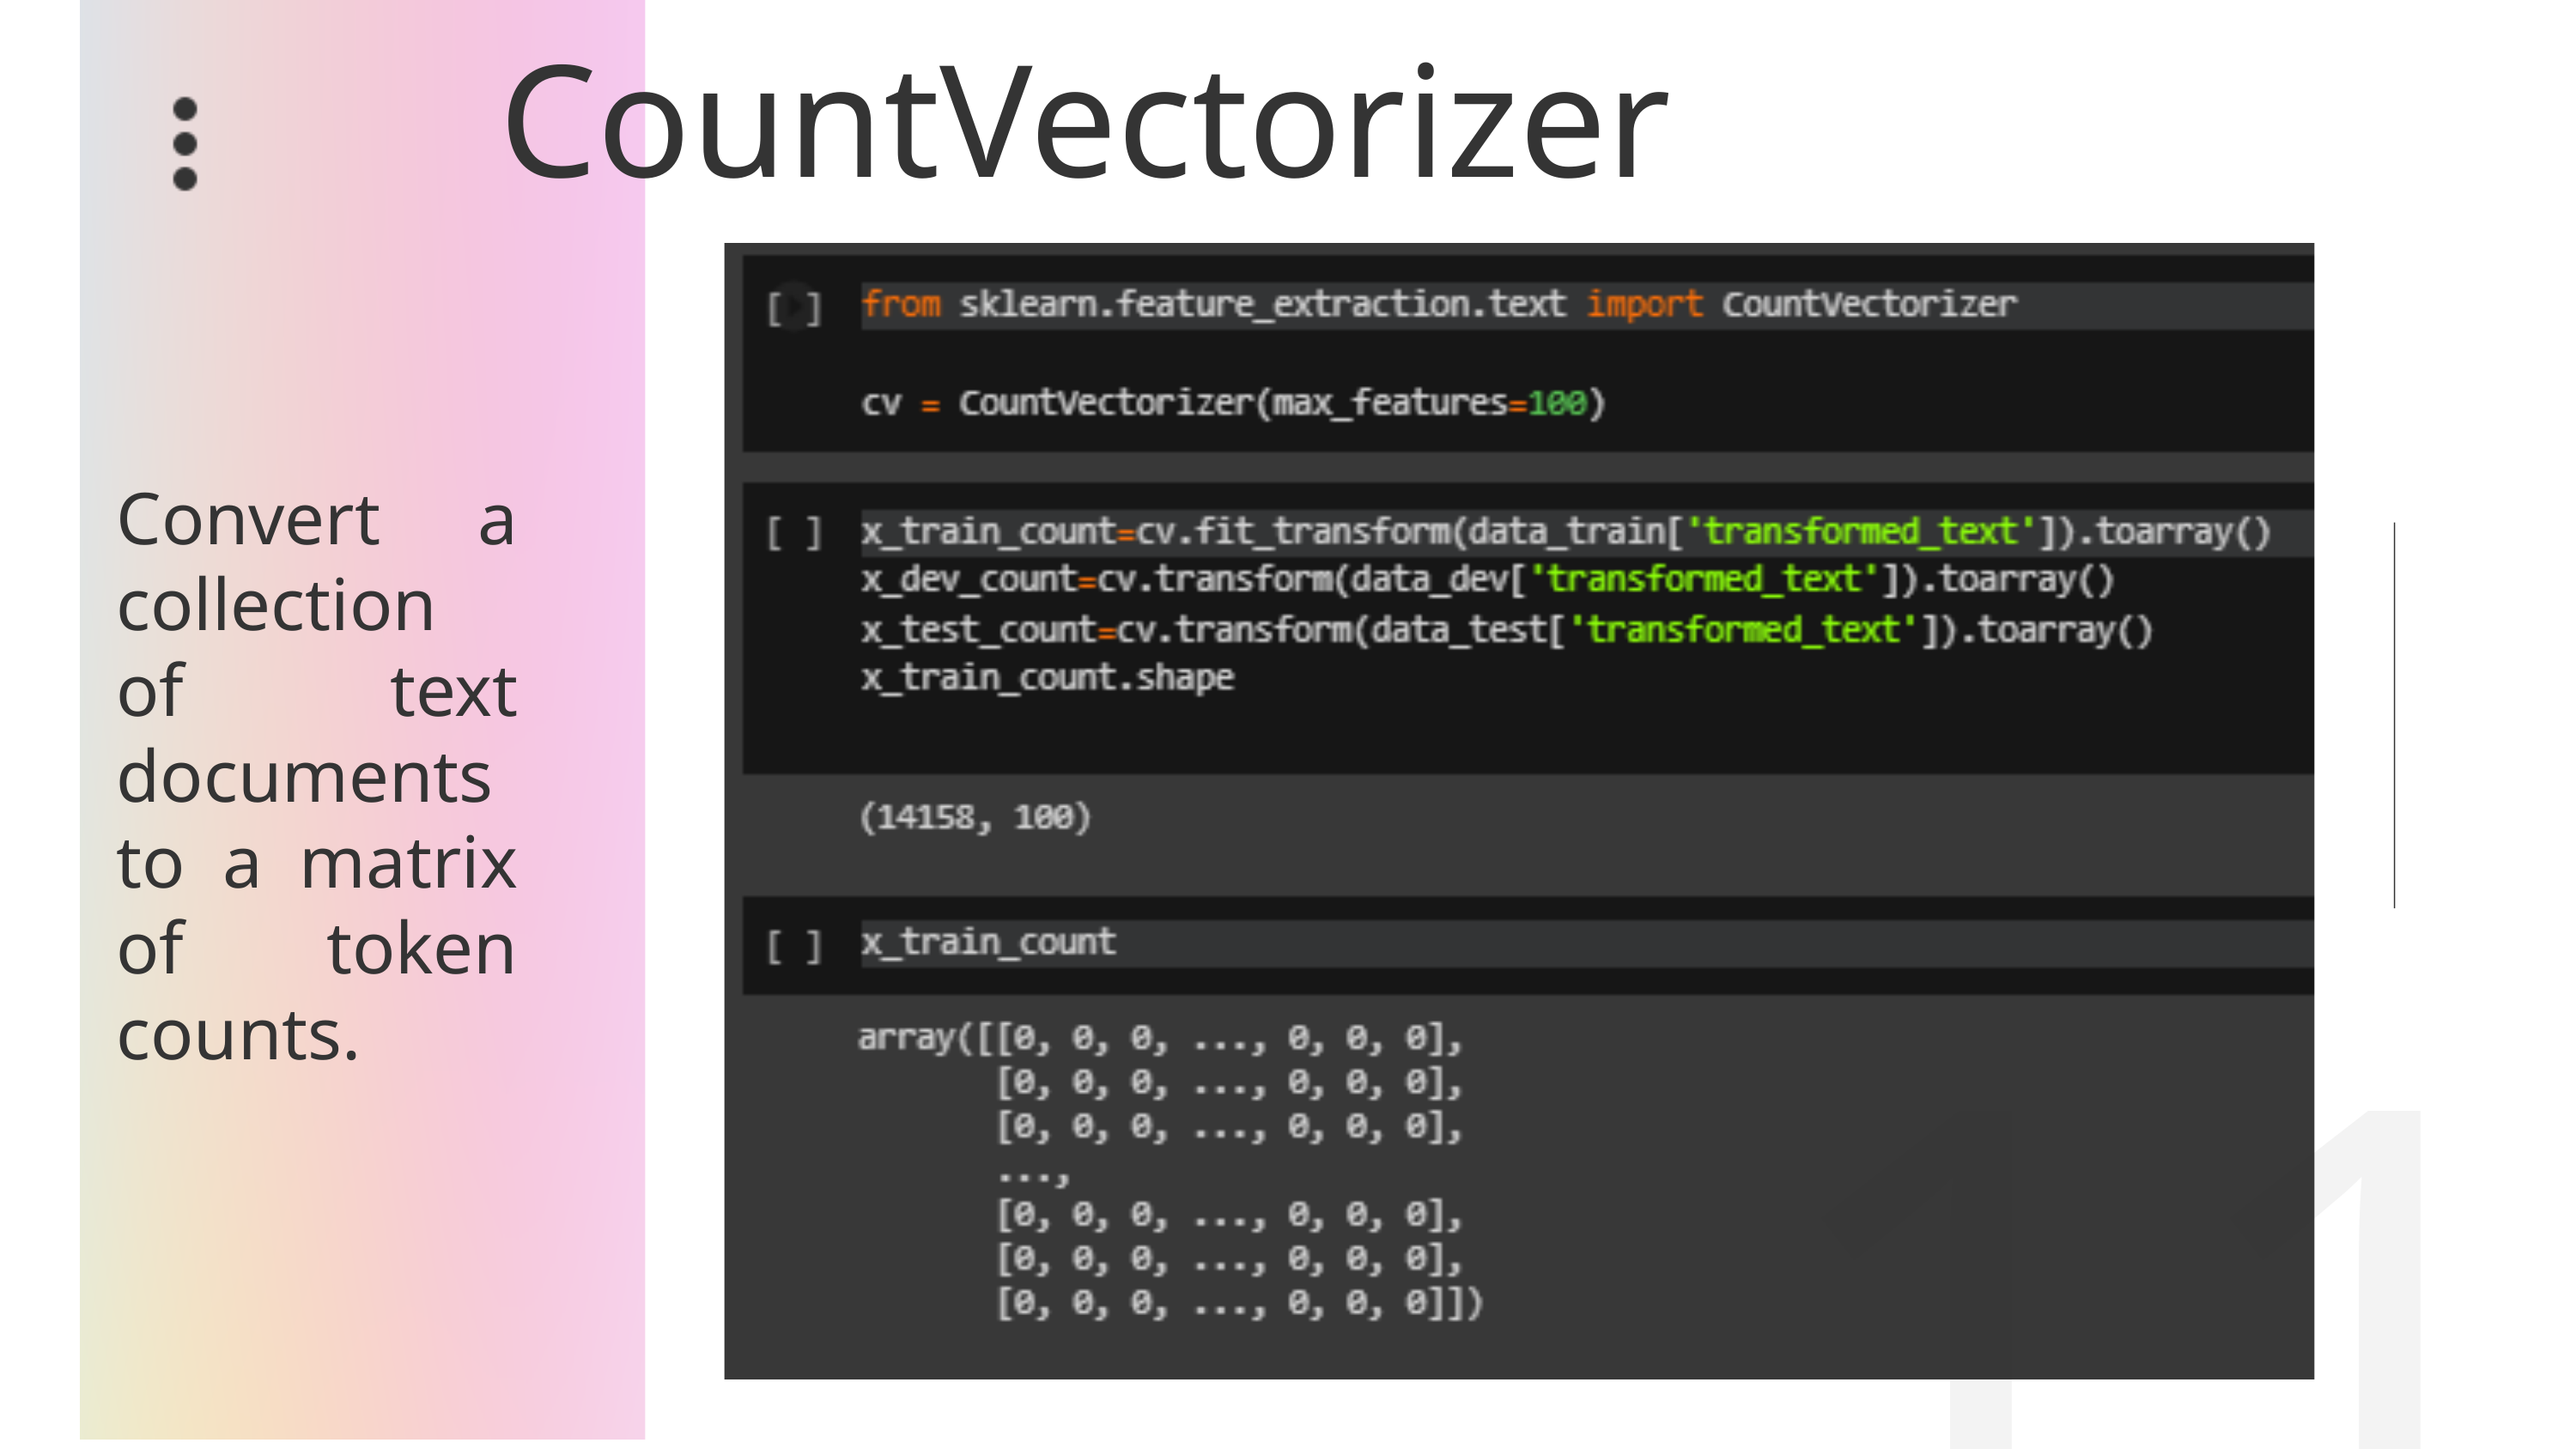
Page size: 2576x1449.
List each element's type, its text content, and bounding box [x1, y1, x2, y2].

text_box Convert a collection of text documents to a matrix of token counts. [116, 473, 519, 1160]
text_box [80, 0, 646, 1440]
text_box 11 [1704, 906, 2576, 1449]
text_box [499, 21, 1704, 408]
text_box [116, 75, 256, 215]
text_box [724, 243, 2315, 1379]
